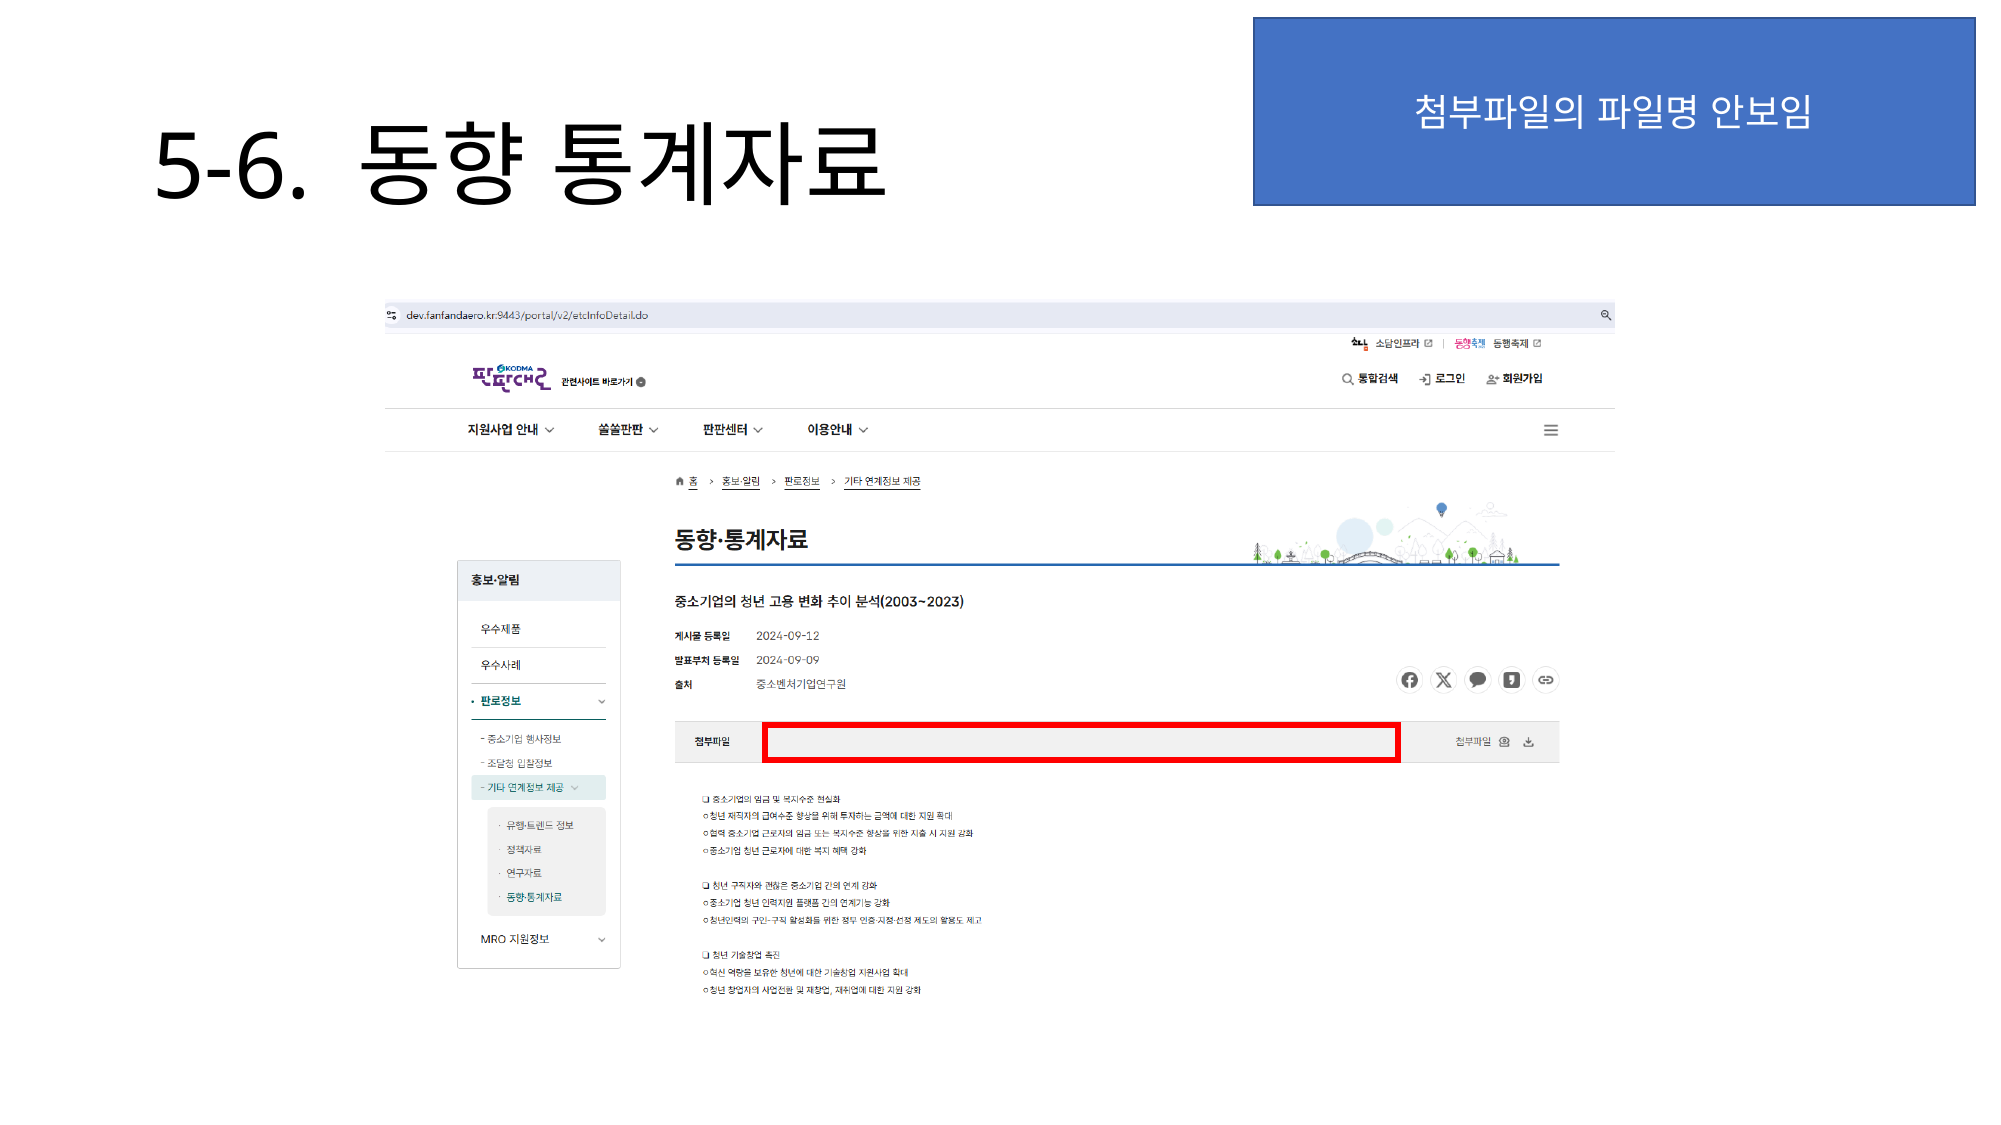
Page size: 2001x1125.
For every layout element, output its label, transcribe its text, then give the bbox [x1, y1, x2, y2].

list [385, 299, 1615, 1014]
title 5-6. 동향 통계자료 [137, 59, 1863, 278]
text_box 첨부파일의 파일명 안보임 [1253, 17, 1976, 206]
